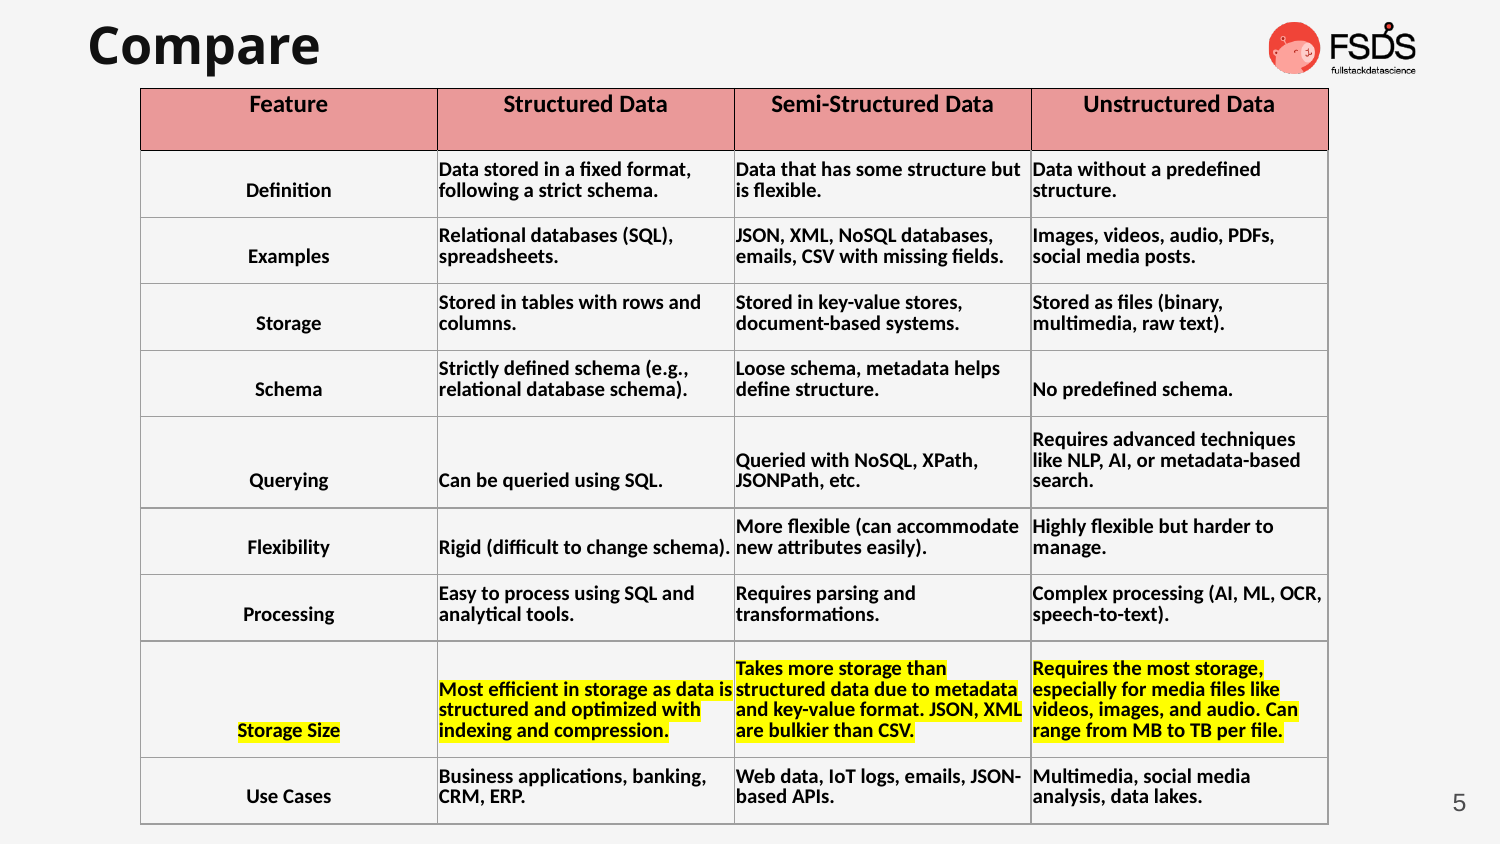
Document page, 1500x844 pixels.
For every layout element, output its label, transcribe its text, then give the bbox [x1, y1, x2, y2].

table_cell Processing [141, 575, 437, 640]
table_header Structured Data [438, 89, 734, 150]
table_cell Takes more storage than structured data due to metadata and key-value format. JSON, XML are bulkier than CSV. [735, 642, 1030, 757]
table_cell Strictly defined schema (e.g., relational database schema). [438, 351, 734, 416]
table_cell Use Cases [141, 758, 437, 823]
table_cell Highly flexible but harder to manage. [1032, 509, 1327, 574]
table_header Semi-Structured Data [735, 89, 1031, 150]
table_cell Storage [141, 284, 437, 350]
table_cell More flexible (can accommodate new attributes easily). [735, 509, 1030, 574]
table_cell Data that has some structure but is flexible. [735, 151, 1030, 217]
table_cell Stored in key-value stores, document-based systems. [735, 284, 1030, 350]
table_cell Web data, IoT logs, emails, JSON-based APIs. [735, 758, 1030, 823]
table_cell Easy to process using SQL and analytical tools. [438, 575, 734, 640]
table_cell Requires advanced techniques like NLP, AI, or metadata-based search. [1032, 417, 1327, 507]
table_cell Schema [141, 351, 437, 416]
table_cell Most efficient in storage as data is structured and optimized with indexing and compression. [438, 642, 734, 757]
table_cell Stored as files (binary, multimedia, raw text). [1032, 284, 1327, 350]
table_cell Multimedia, social media analysis, data lakes. [1032, 758, 1327, 823]
text_box 5 [1414, 786, 1467, 817]
table_cell Rigid (difficult to change schema). [438, 509, 734, 574]
text_box Compare [87, 24, 1225, 75]
table_cell Flexibility [141, 509, 437, 574]
table_cell Requires the most storage, especially for media files like videos, images, and audio. Can range from MB to TB per file. [1032, 642, 1327, 757]
text_box [1268, 21, 1416, 75]
table_cell Stored in tables with rows and columns. [438, 284, 734, 350]
table_cell Can be queried using SQL. [438, 417, 734, 507]
table_cell Definition [141, 151, 437, 217]
table_header Unstructured Data [1032, 89, 1328, 150]
table_cell Images, videos, audio, PDFs, social media posts. [1032, 218, 1327, 283]
table_cell Complex processing (AI, ML, OCR, speech-to-text). [1032, 575, 1327, 640]
table_cell Storage Size [141, 642, 437, 757]
table_cell Business applications, banking, CRM, ERP. [438, 758, 734, 823]
table_cell Requires parsing and transformations. [735, 575, 1030, 640]
table_cell Data without a predefined structure. [1032, 151, 1327, 217]
table_cell No predefined schema. [1032, 351, 1327, 416]
table_cell Data stored in a fixed format, following a strict schema. [438, 151, 734, 217]
table_cell Examples [141, 218, 437, 283]
table_cell Queried with NoSQL, XPath, JSONPath, etc. [735, 417, 1030, 507]
table_cell Querying [141, 417, 437, 507]
table_cell JSON, XML, NoSQL databases, emails, CSV with missing fields. [735, 218, 1030, 283]
table_cell Relational databases (SQL), spreadsheets. [438, 218, 734, 283]
table_header Feature [141, 89, 437, 150]
table_cell Loose schema, metadata helps define structure. [735, 351, 1030, 416]
